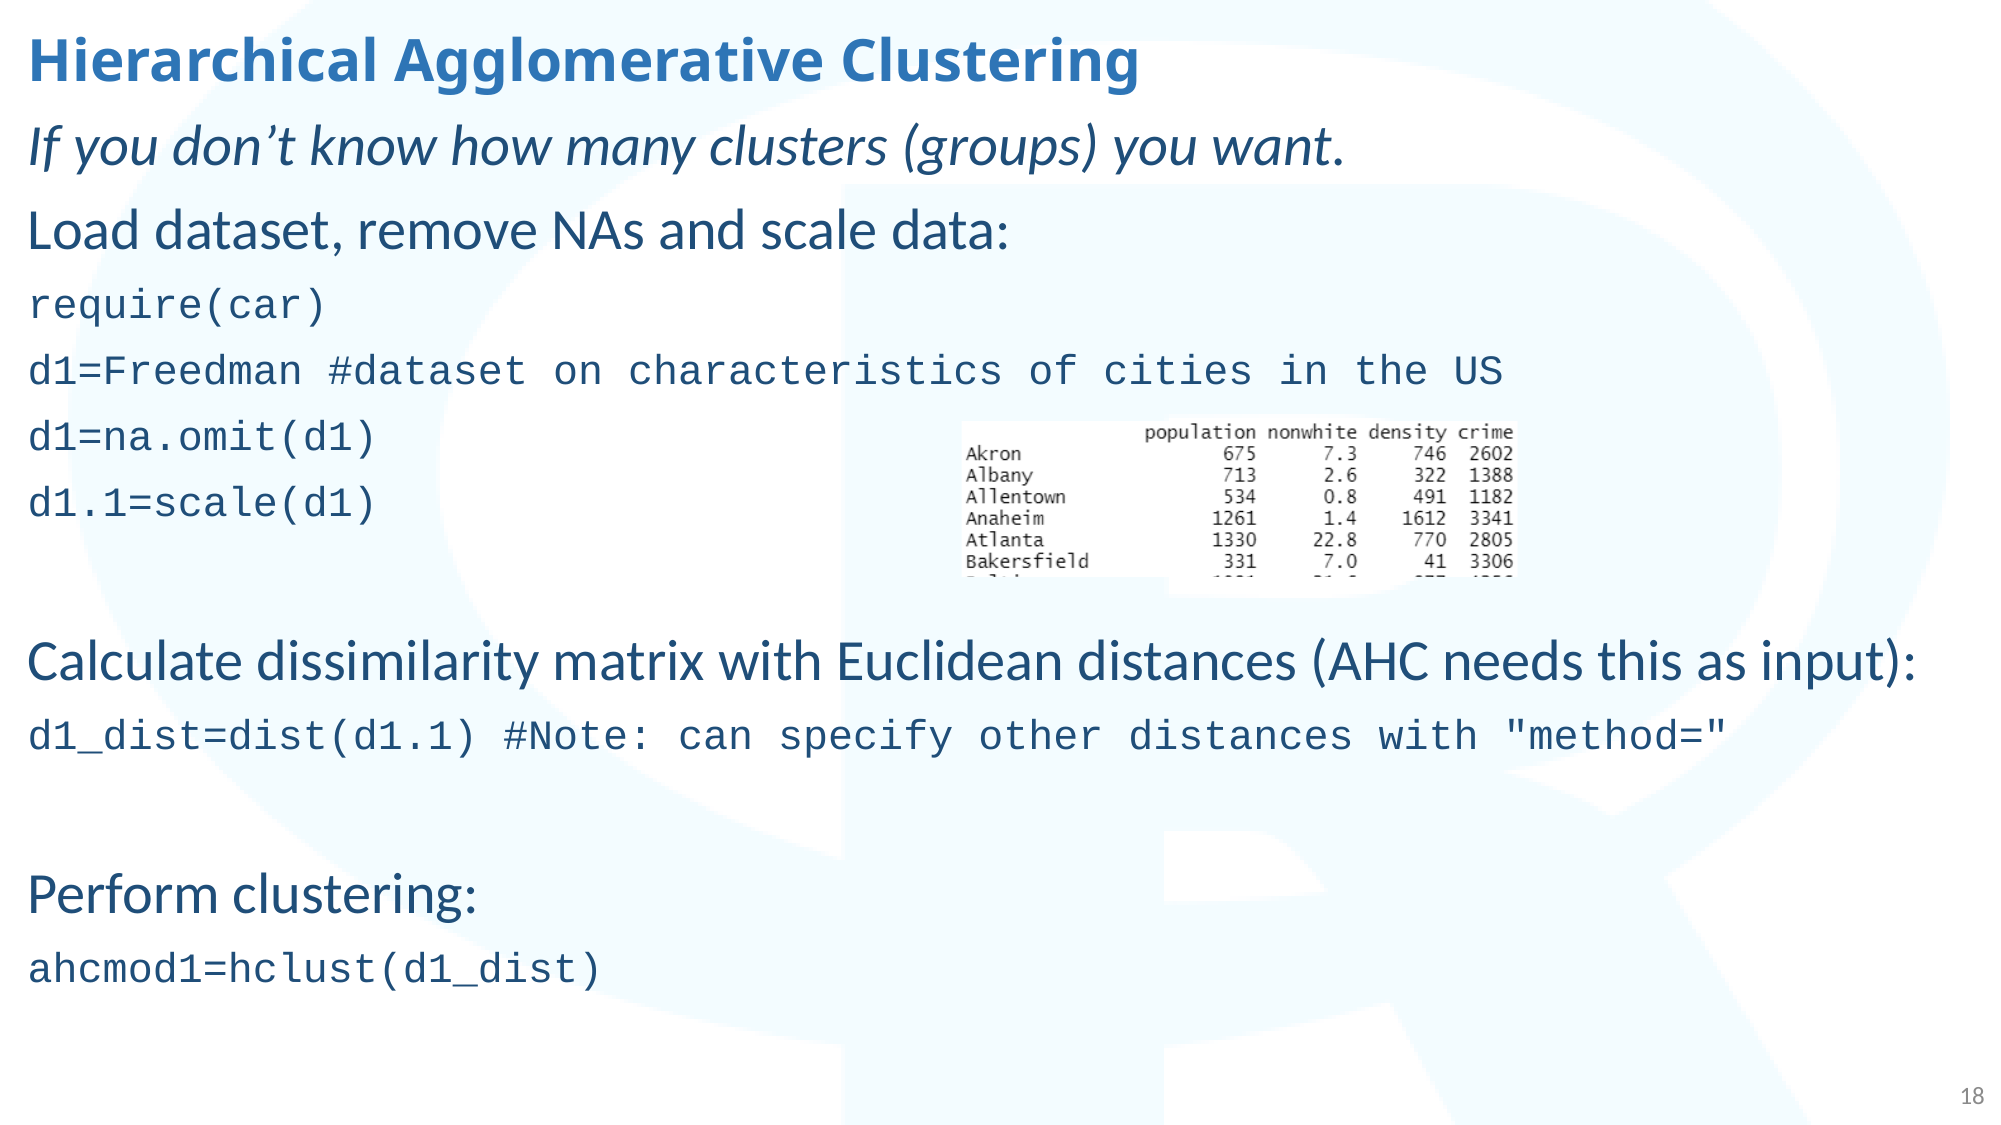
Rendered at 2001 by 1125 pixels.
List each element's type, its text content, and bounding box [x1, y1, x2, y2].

title Hierarchical Agglomerative Clustering [12, 17, 1988, 107]
slide_number 18 [1550, 1065, 2000, 1125]
picture [961, 421, 1518, 577]
text_box If you don’t know how many clusters (groups) you want. Load dataset, remove NAs and scale data: require(car) d1=Freedman #dataset on characteristics of cities in the US d1=na.omit(d1) d1.1=scale(d1) Calculate dissimilarity matrix with Euclidean distances (AHC needs this as input): d1_dist=dist(d1.1) #Note: can specify other distances with "method=" Perform clustering: ahcmod1=hclust(d1_dist) [12, 107, 1988, 1108]
